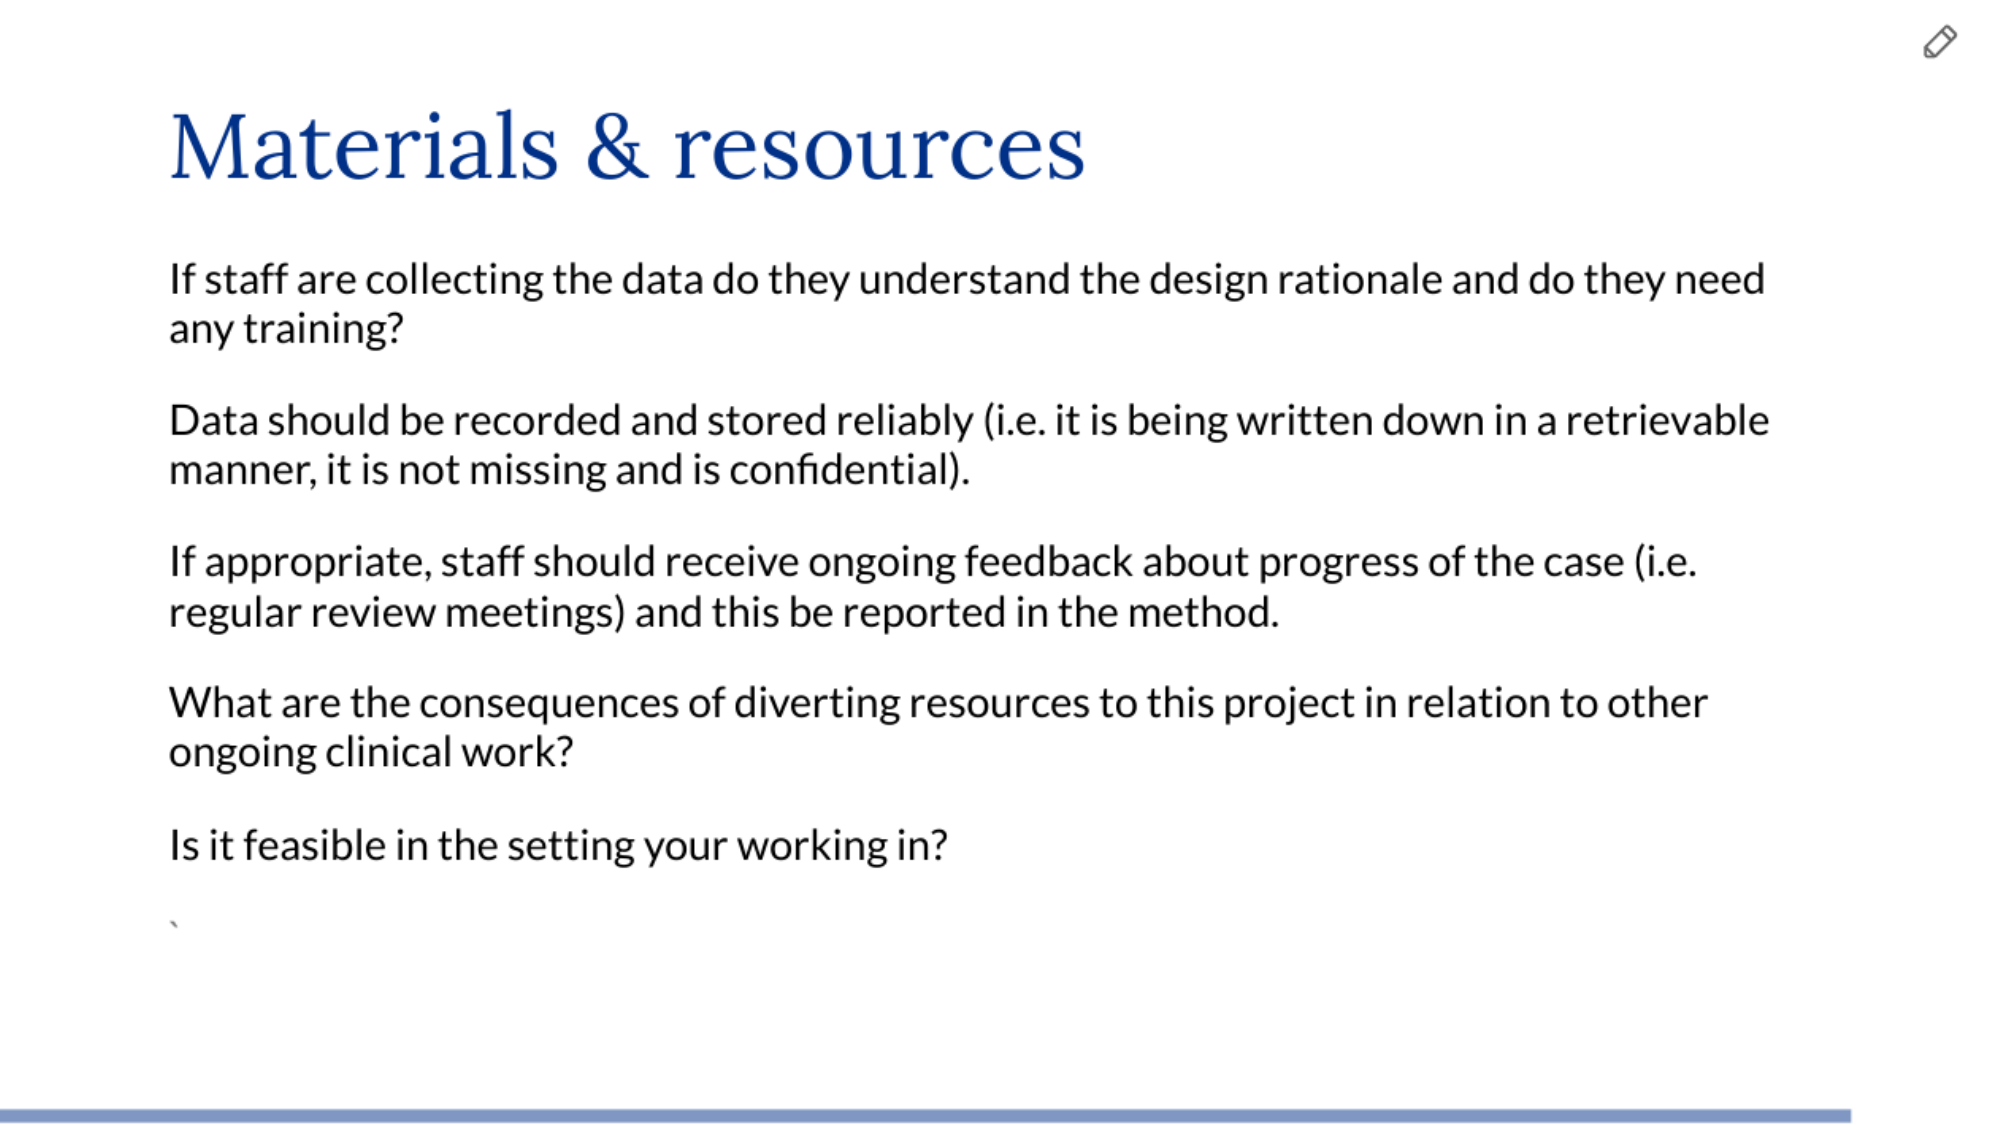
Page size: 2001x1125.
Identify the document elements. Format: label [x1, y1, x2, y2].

list [0, 0, 2000, 1125]
